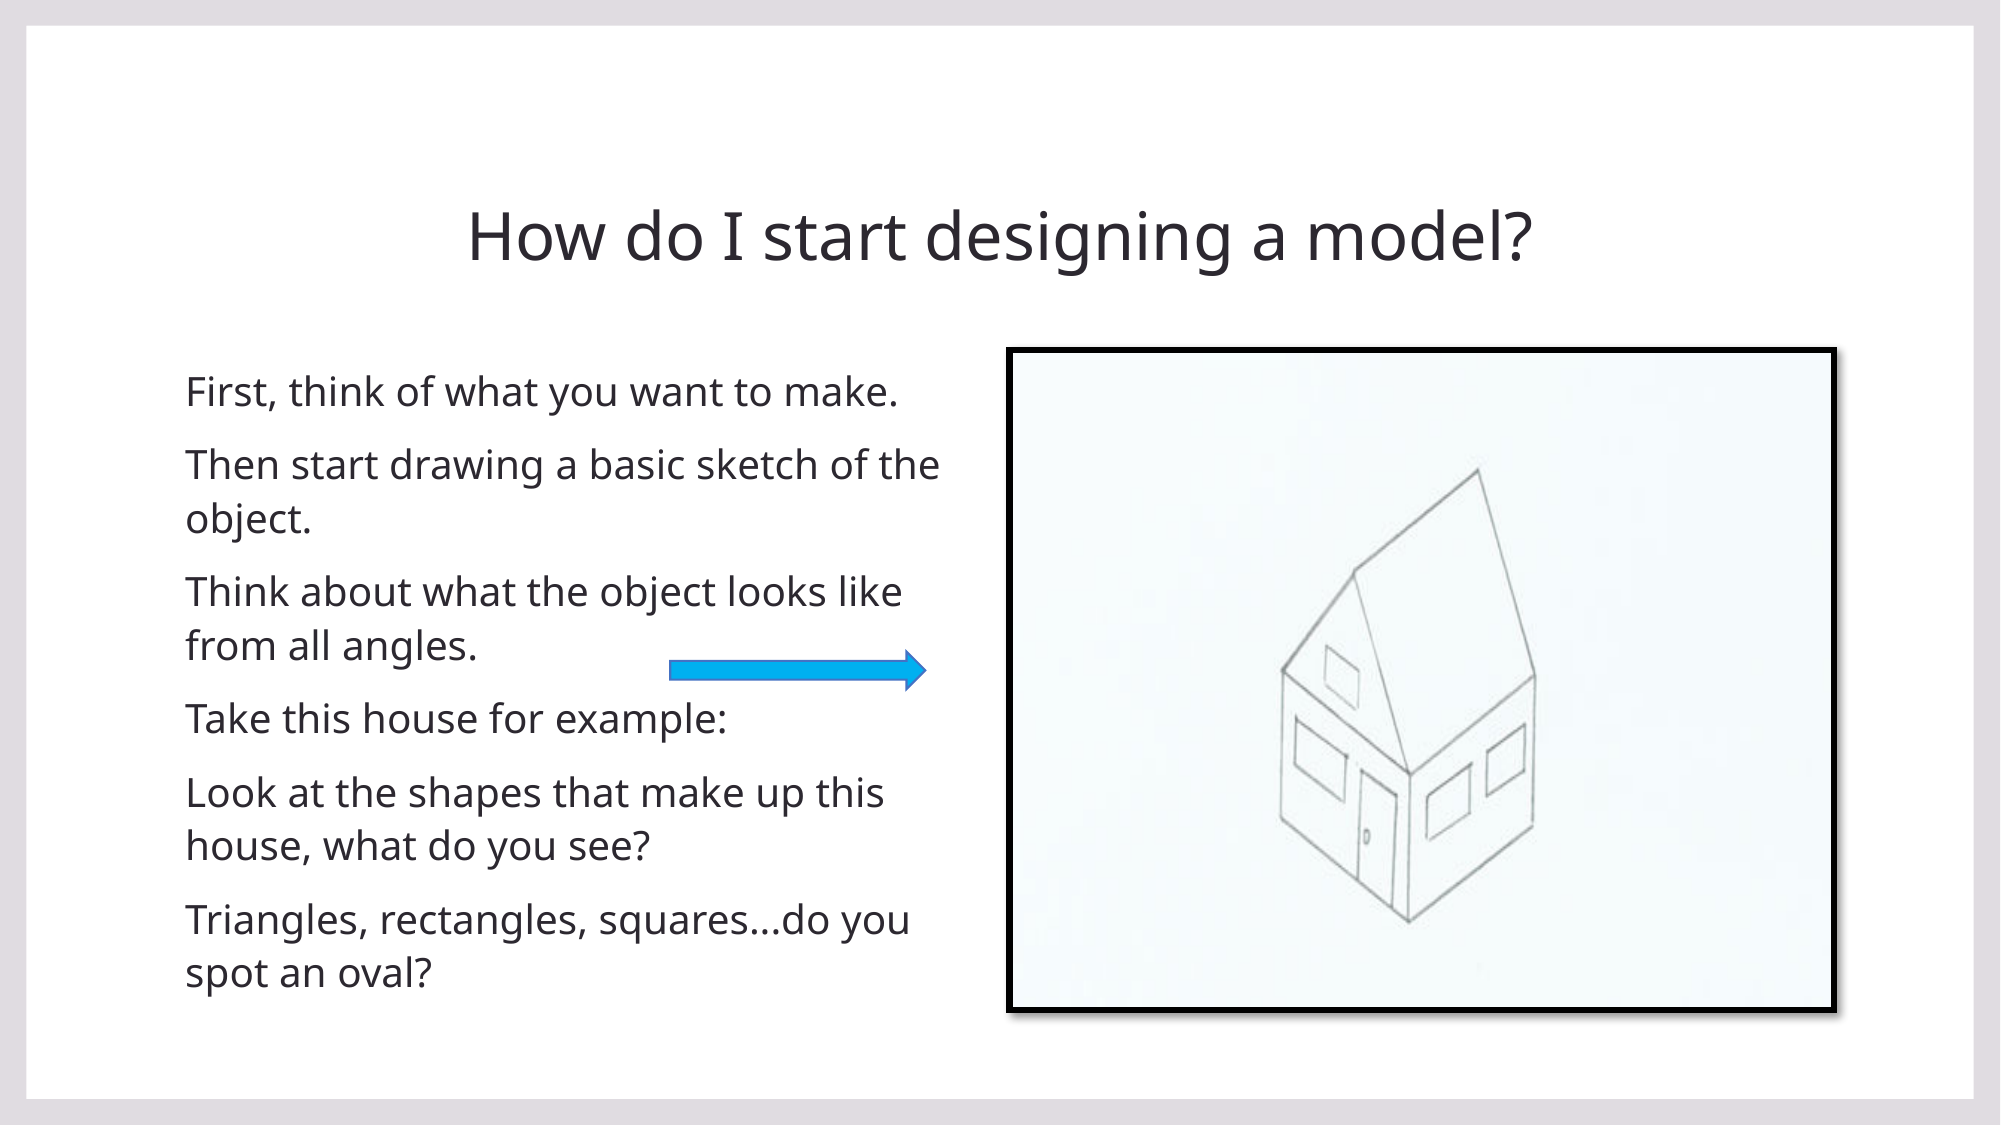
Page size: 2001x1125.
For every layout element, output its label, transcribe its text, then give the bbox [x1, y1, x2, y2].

list First, think of what you want to make. Then start drawing a basic sketch of the object. Think about what the object looks like from all angles. Take this house for example: Look at the shapes that make up this house, what do you see? Triangles, rectangles, squares...do you spot an oval? [170, 353, 983, 1010]
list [1012, 353, 1832, 1008]
text_box [669, 649, 927, 692]
title How do I start designing a model? [170, 118, 1832, 282]
